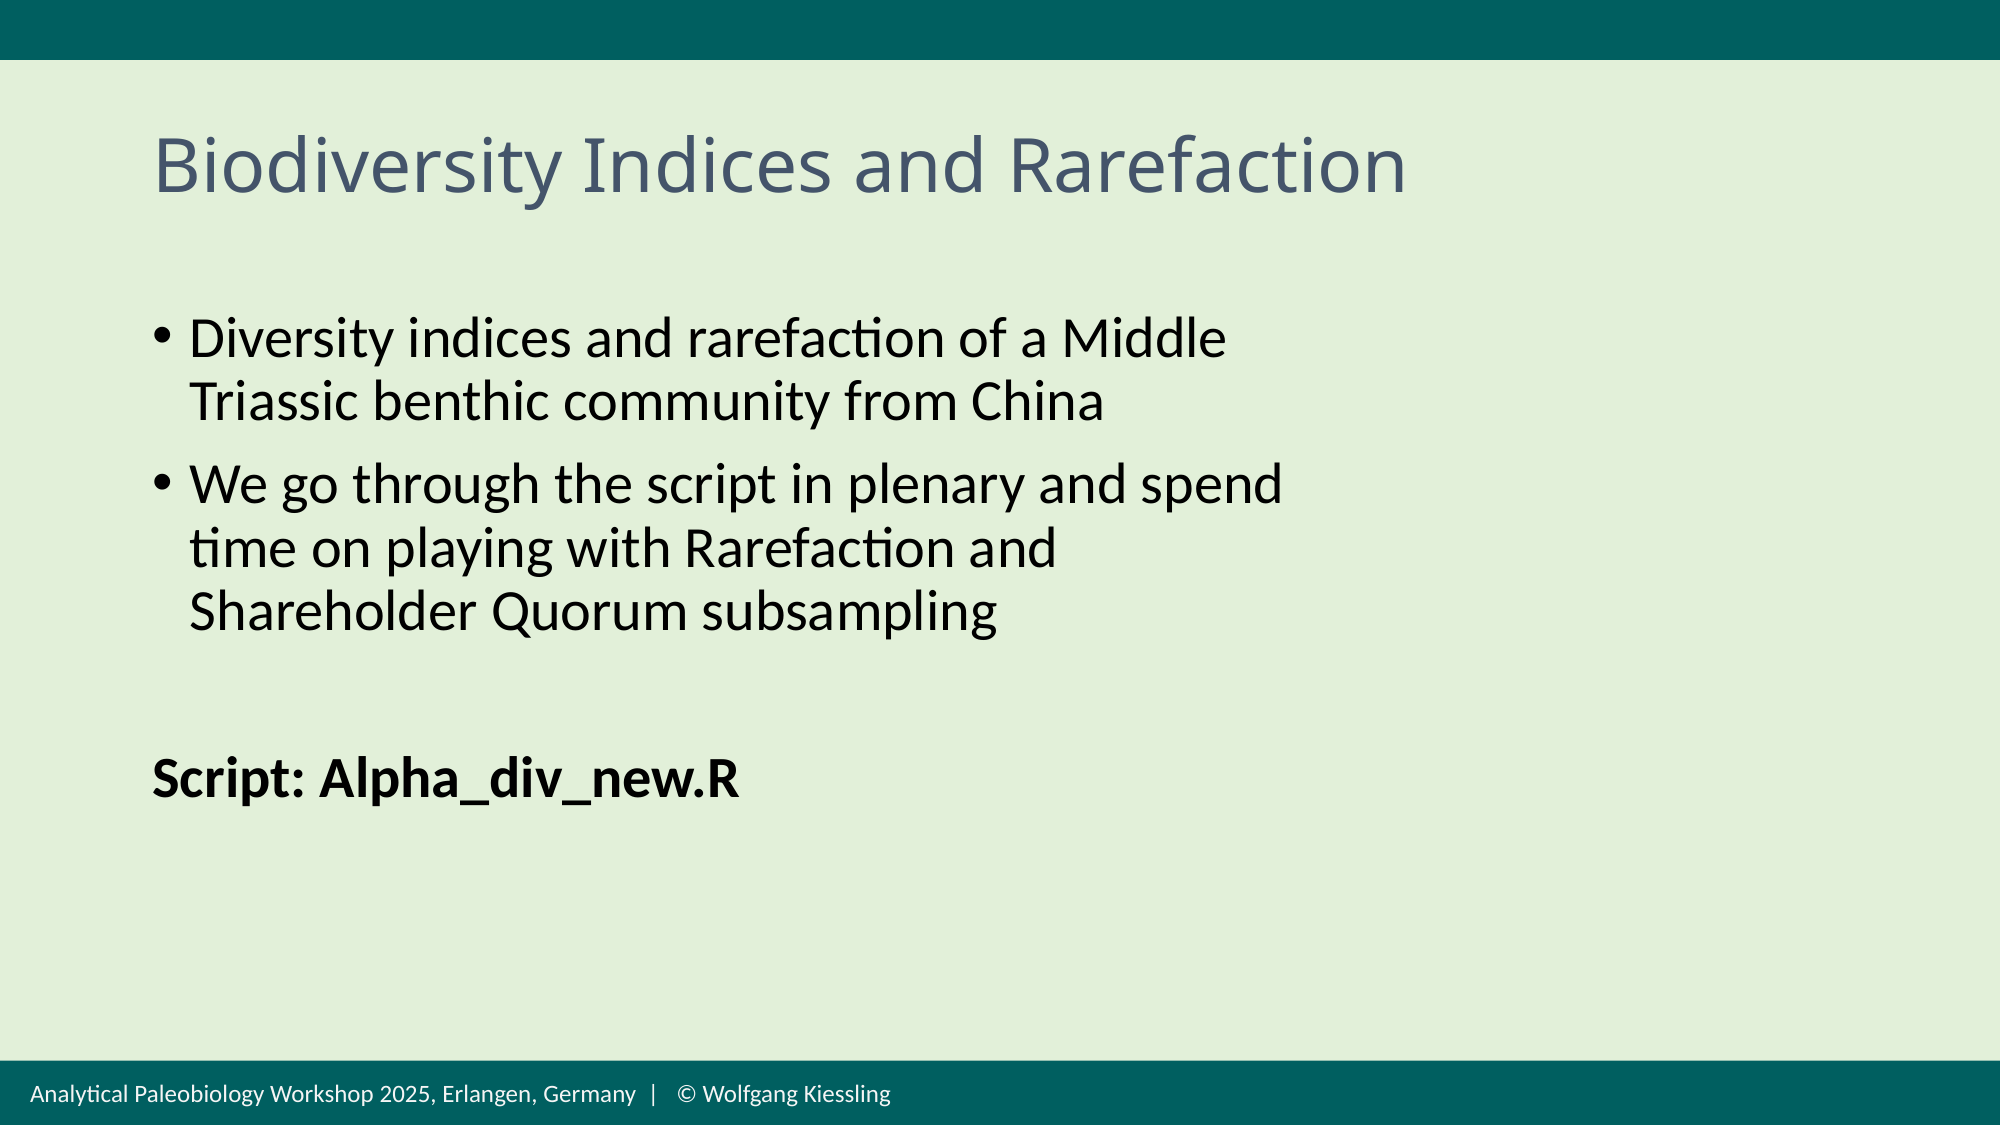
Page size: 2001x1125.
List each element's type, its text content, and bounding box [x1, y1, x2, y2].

list Diversity indices and rarefaction of a Middle Triassic benthic community from China We go through the script in plenary and spend time on playing with Rarefaction and Shareholder Quorum subsampling Script: Alpha_div_new.R [137, 299, 1354, 1014]
title Biodiversity Indices and Rarefaction [137, 59, 1863, 278]
